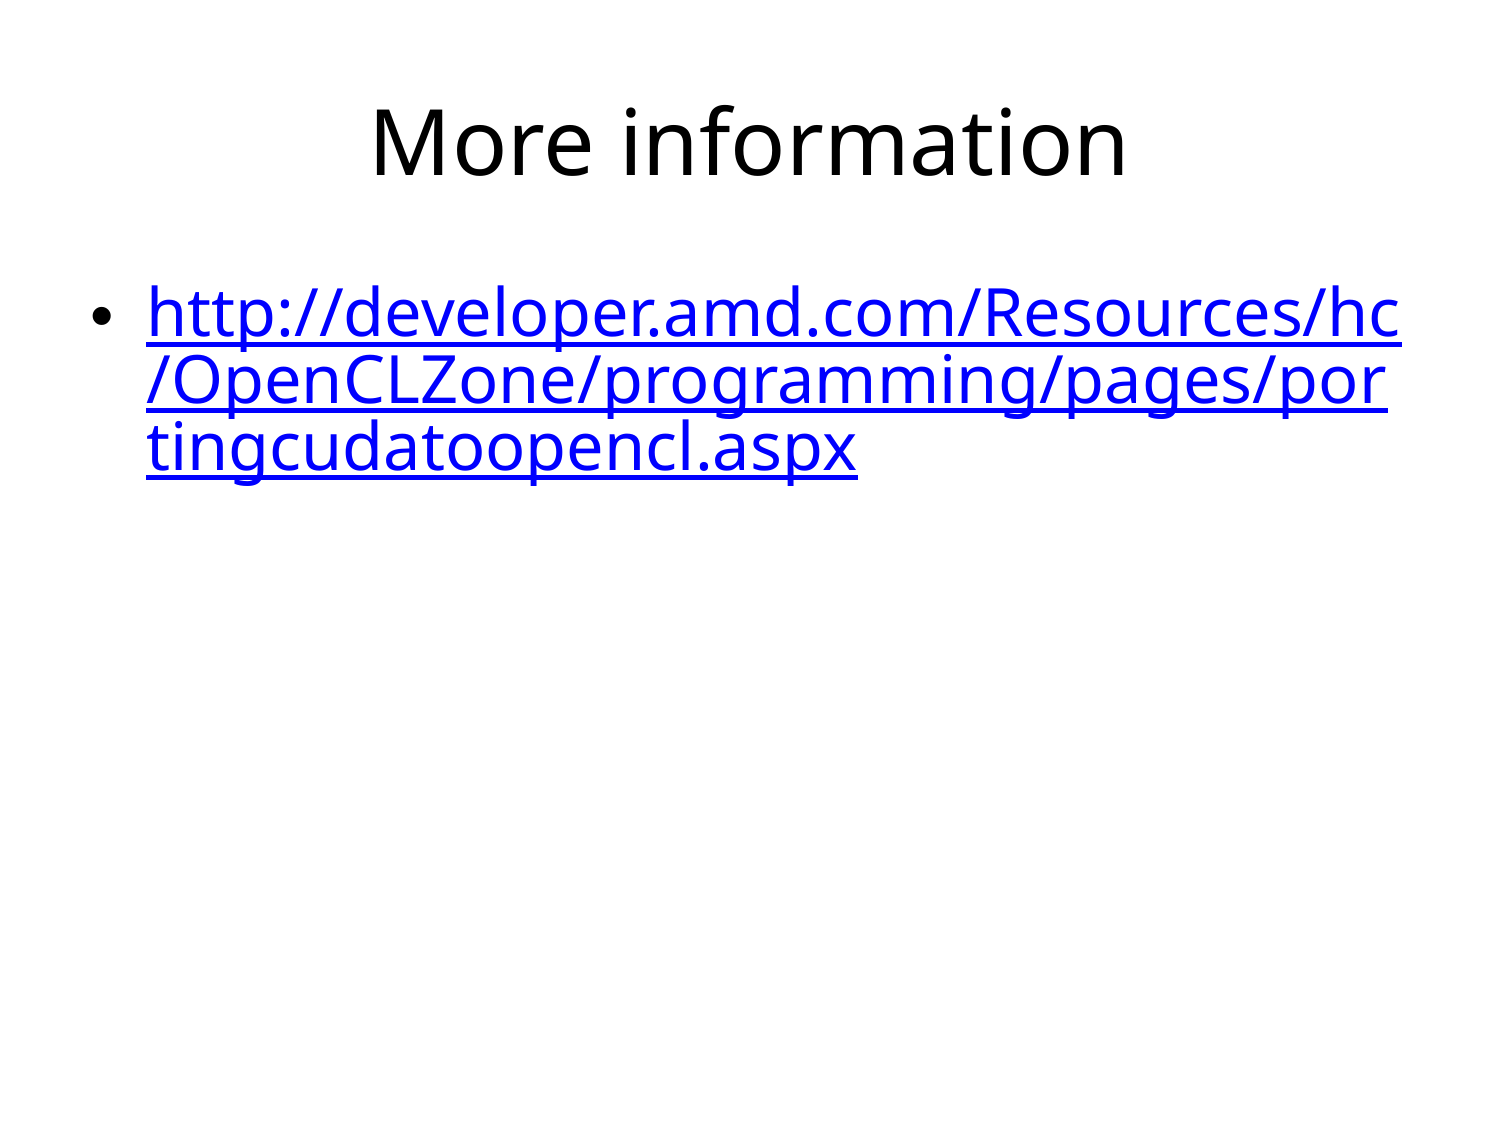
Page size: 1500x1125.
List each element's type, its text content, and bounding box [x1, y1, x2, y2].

title More information [75, 45, 1425, 233]
list http://developer.amd.com/Resources/hc/OpenCLZone/programming/pages/portingcudatoopencl.aspx [75, 262, 1425, 1005]
